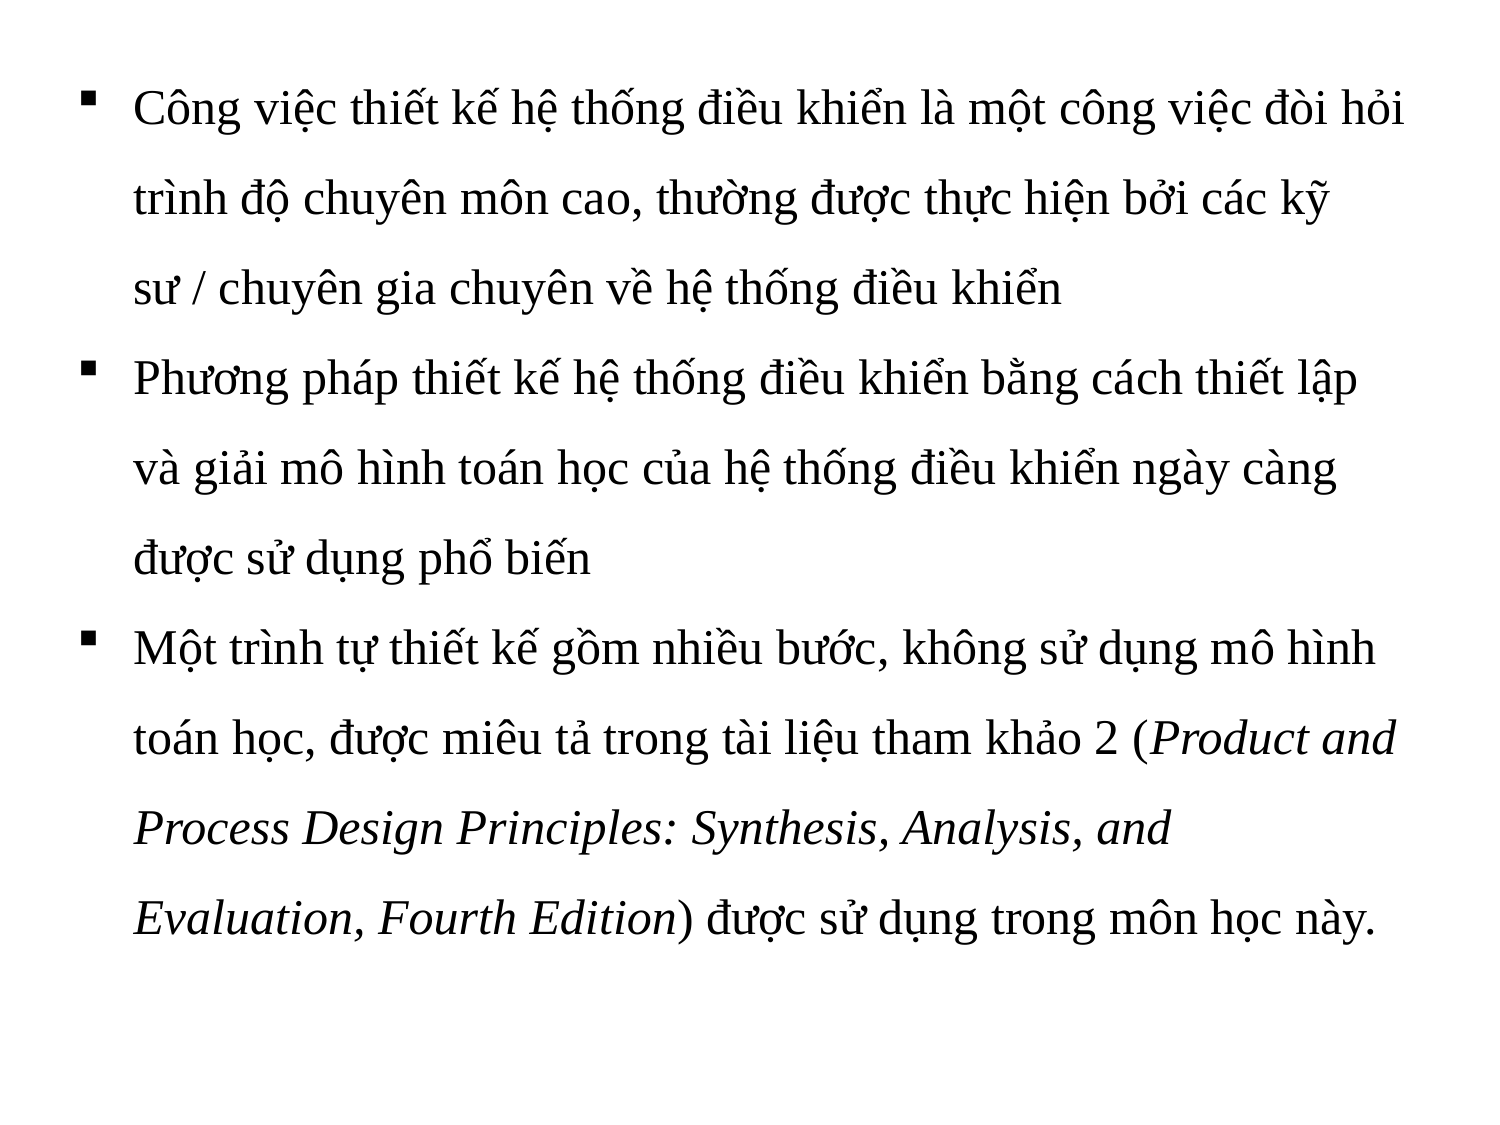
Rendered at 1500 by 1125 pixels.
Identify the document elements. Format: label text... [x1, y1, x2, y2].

text_box Công việc thiết kế hệ thống điều khiển là một công việc đòi hỏi trình độ chuyên môn cao, thường được thực hiện bởi các kỹ sư / chuyên gia chuyên về hệ thống điều khiển Phương pháp thiết kế hệ thống điều khiển bằng cách thiết lập và giải mô hình toán học của hệ thống điều khiển ngày càng được sử dụng phổ biến Một trình tự thiết kế gồm nhiều bước, không sử dụng mô hình toán học, được miêu tả trong tài liệu tham khảo 2 (Product and Process Design Principles: Synthesis, Analysis, and Evaluation, Fourth Edition) được sử dụng trong môn học này. [62, 37, 1425, 953]
